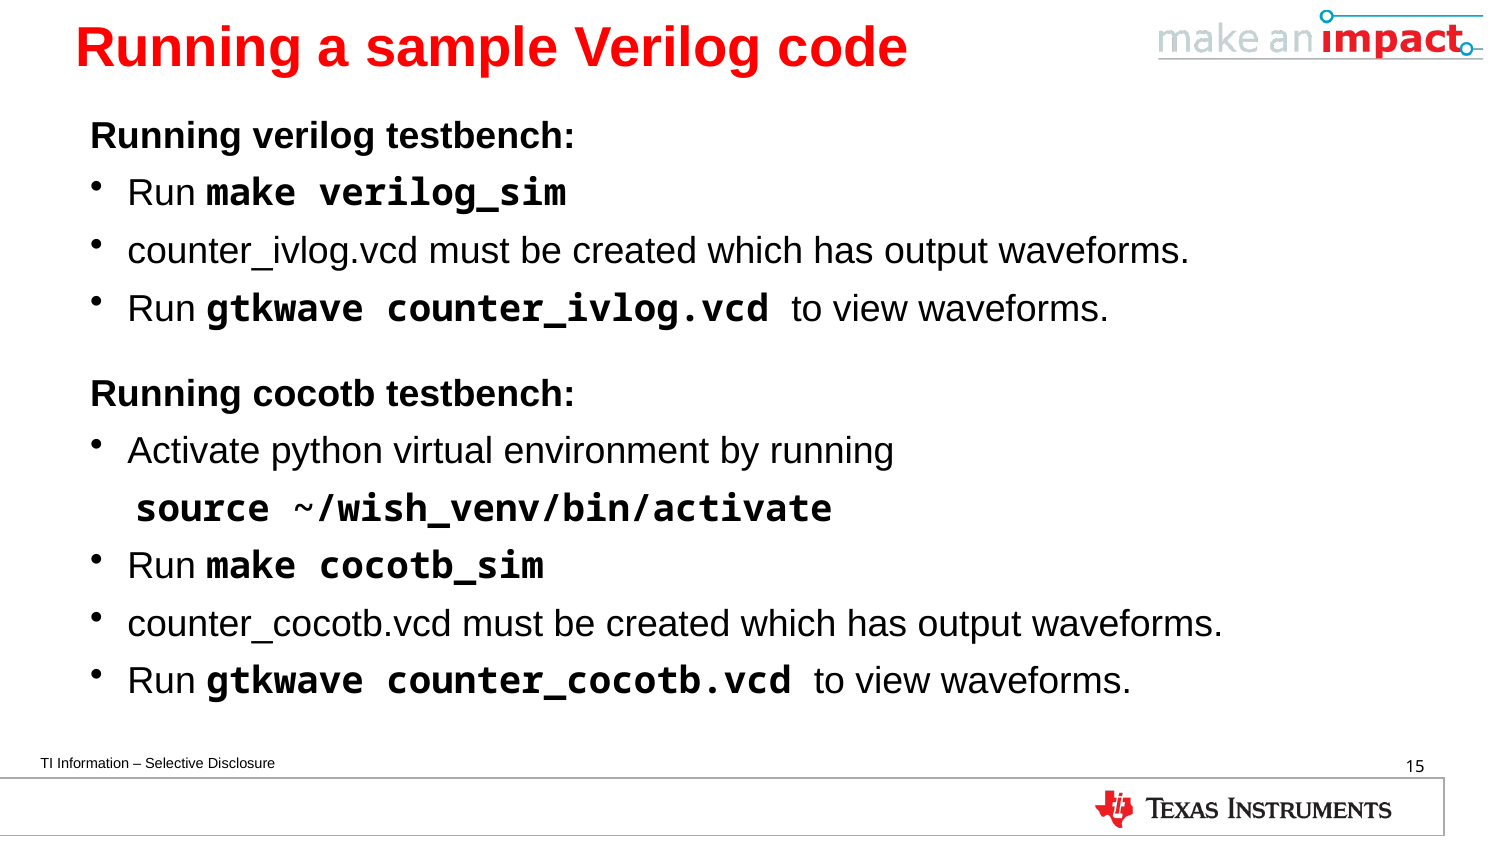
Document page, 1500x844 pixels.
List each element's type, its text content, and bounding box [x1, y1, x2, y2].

list Running verilog testbench: Run make verilog_sim counter_ivlog.vcd must be created which has output waveforms. Run gtkwave counter_ivlog.vcd to view waveforms. Running cocotb testbench: Activate python virtual environment by running source ~/wish_venv/bin/activate Run make cocotb_sim counter_cocotb.vcd must be created which has output waveforms. Run gtkwave counter_cocotb.vcd to view waveforms. [0, 104, 1440, 749]
slide_number 15 [1089, 749, 1440, 774]
title Running a sample Verilog code [0, 0, 1159, 100]
